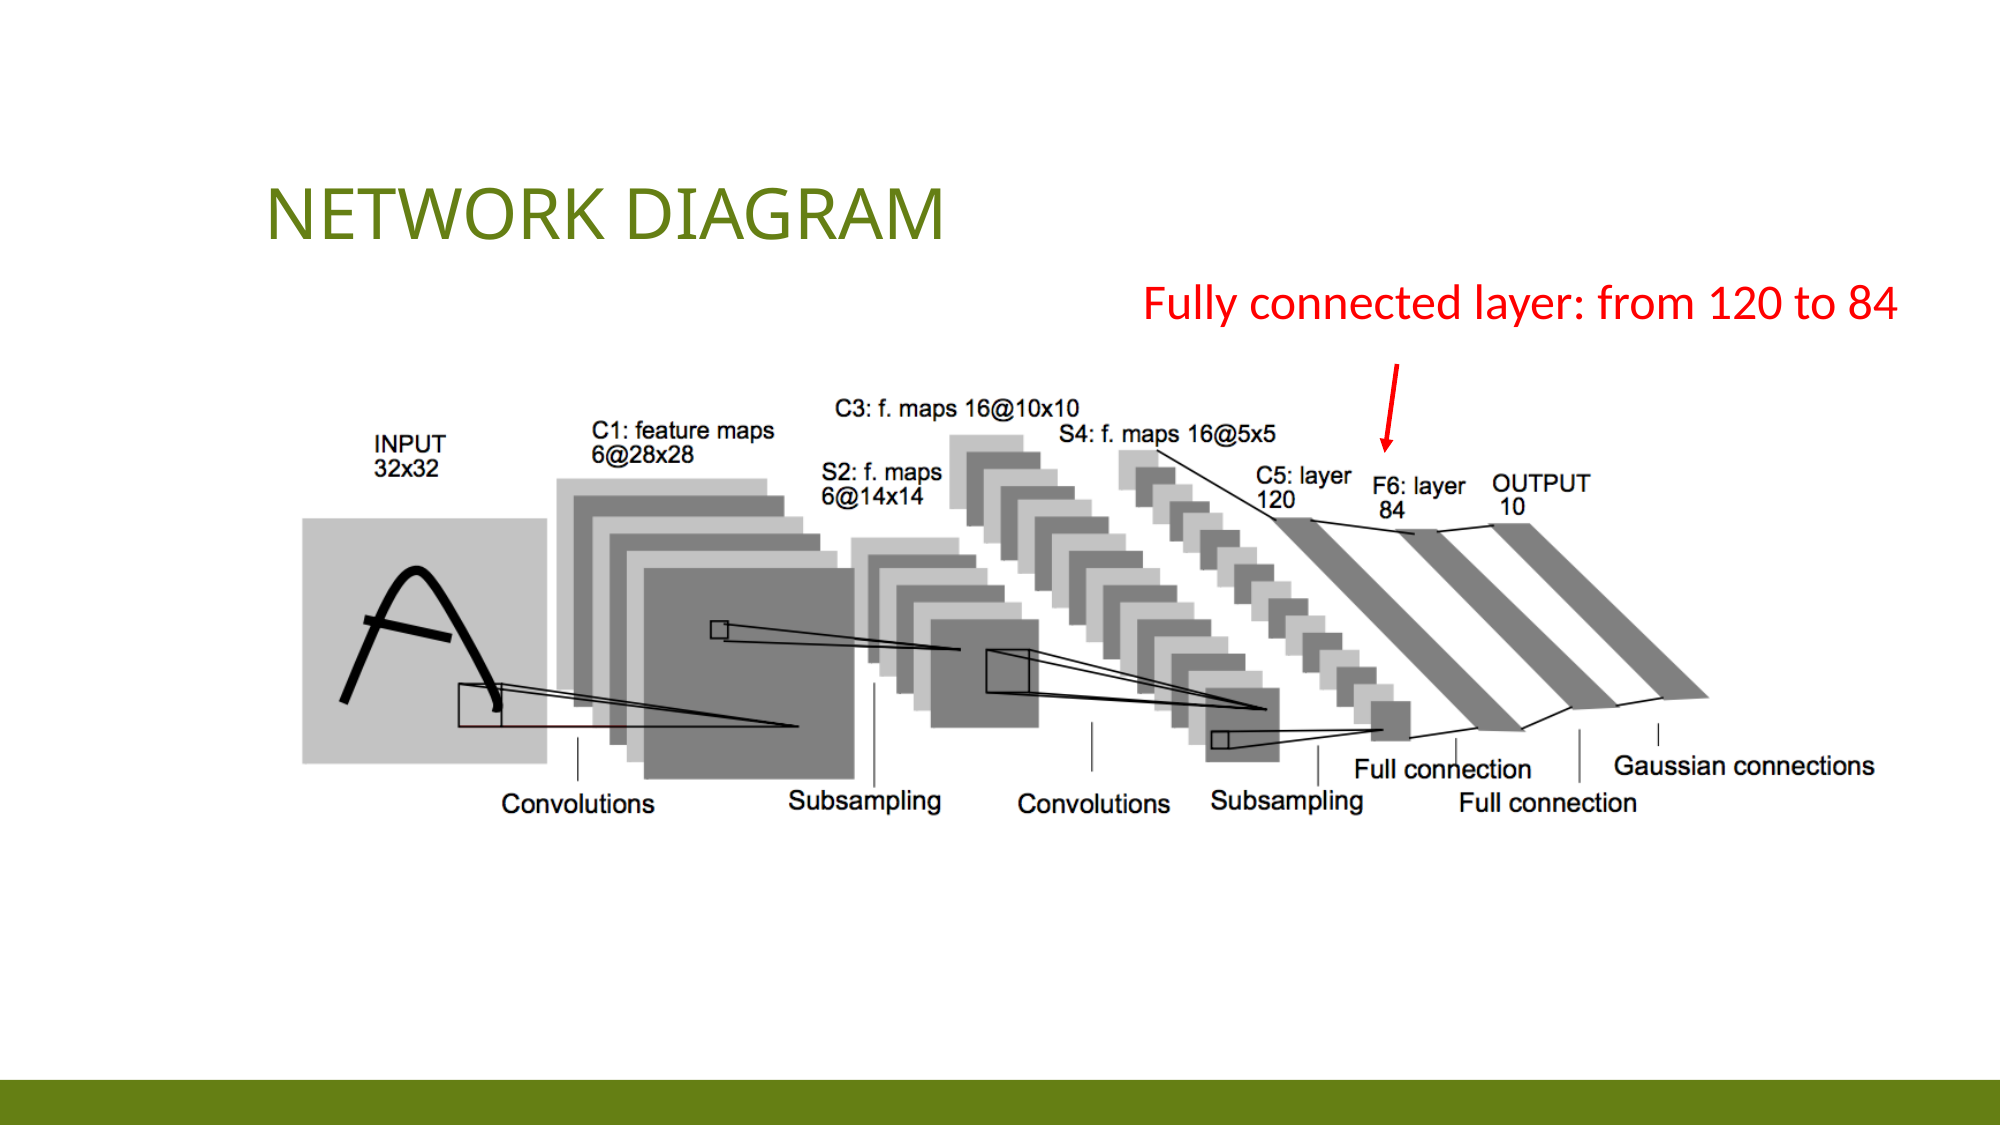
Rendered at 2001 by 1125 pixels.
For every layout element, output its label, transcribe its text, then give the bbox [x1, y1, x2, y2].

picture [287, 374, 1893, 834]
text_box Fully connected layer: from 120 to 84 [1128, 262, 1914, 338]
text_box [1384, 363, 1398, 453]
title Network diagram [249, 75, 1750, 263]
